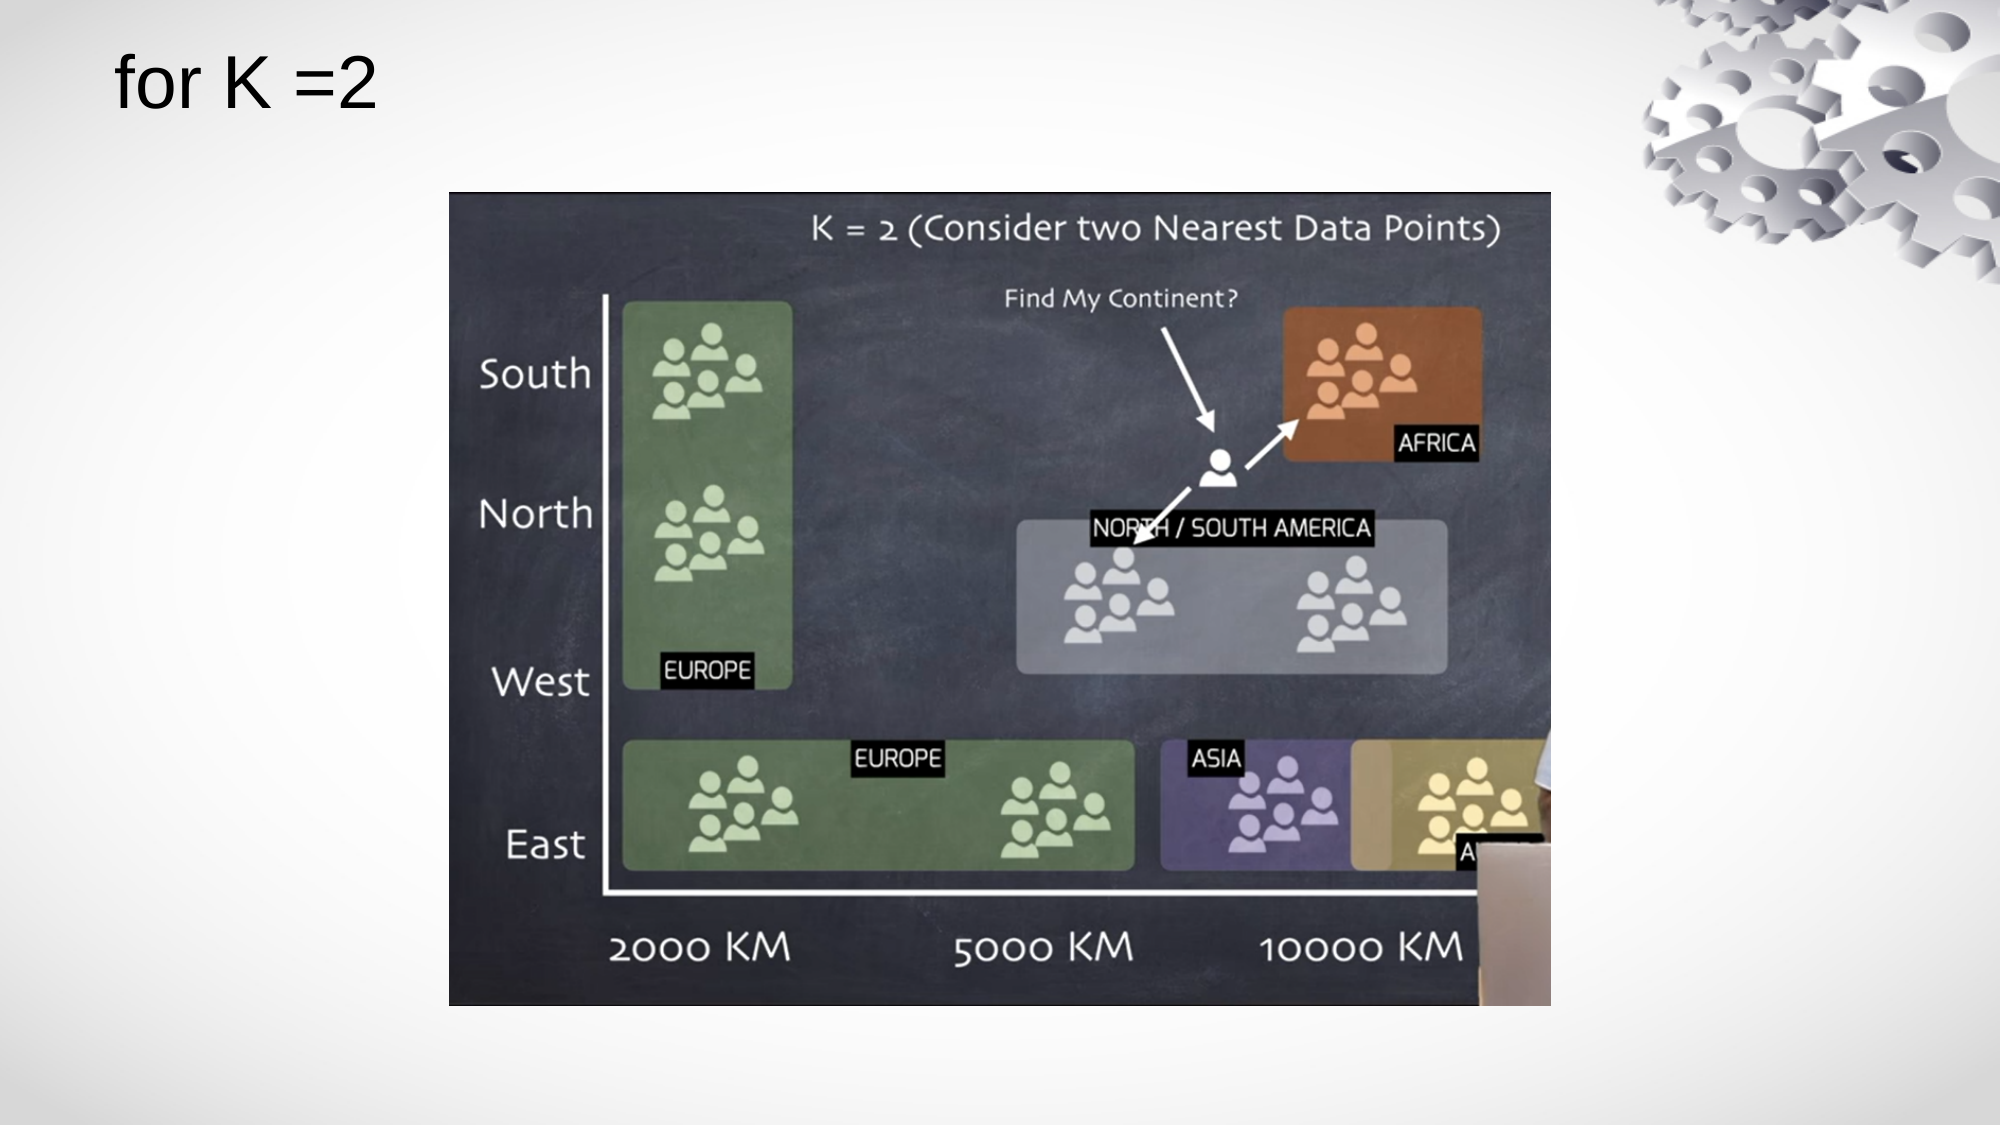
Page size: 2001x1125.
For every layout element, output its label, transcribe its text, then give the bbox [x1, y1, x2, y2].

picture [0, 0, 2000, 1125]
title for K =2 [99, 30, 1901, 127]
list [449, 192, 1551, 1006]
